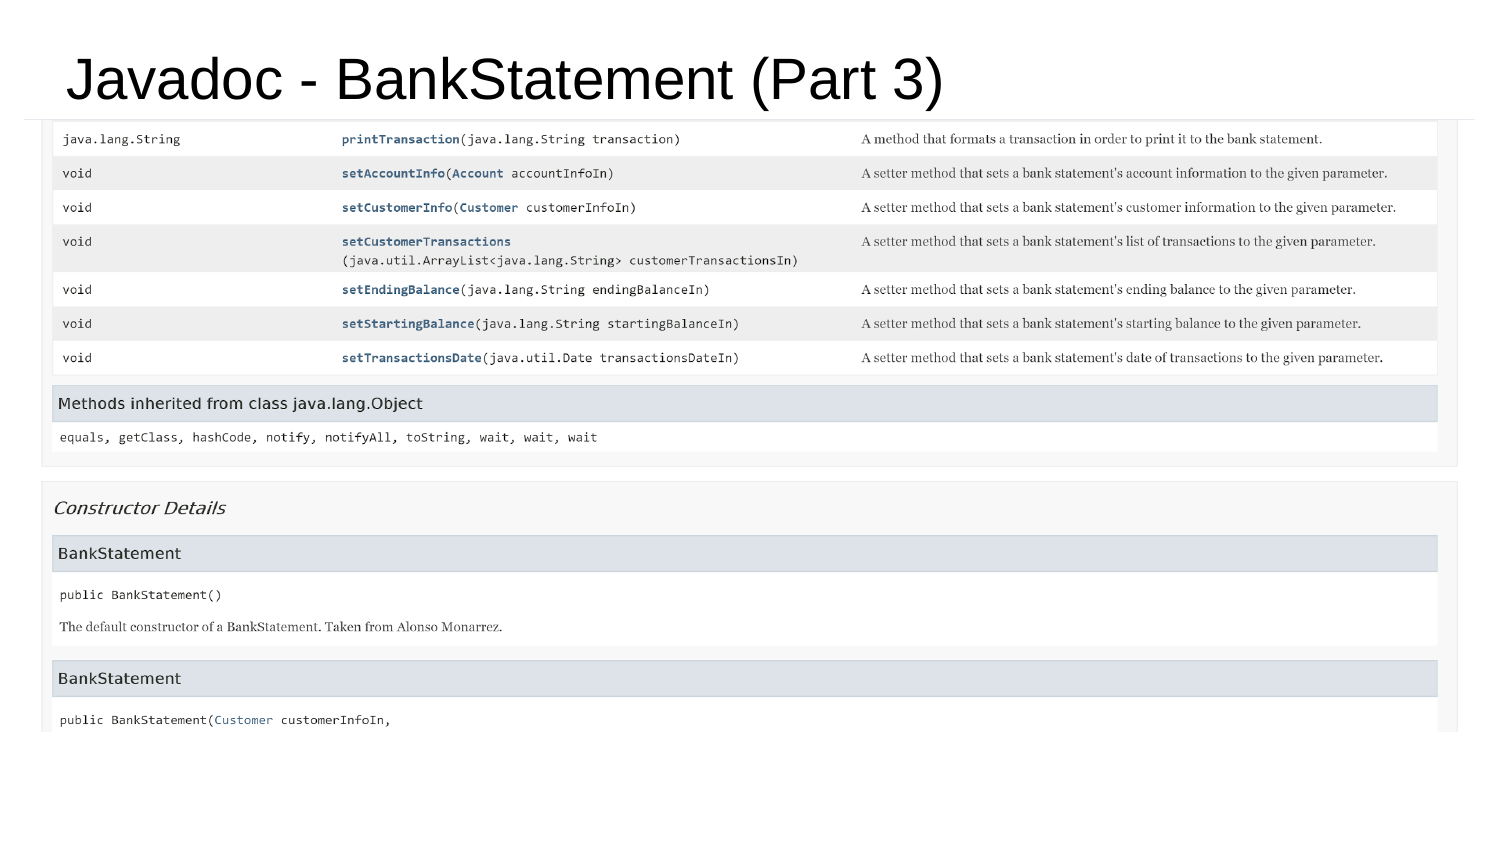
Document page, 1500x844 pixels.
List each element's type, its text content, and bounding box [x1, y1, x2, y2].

picture [24, 119, 1476, 732]
title Javadoc - BankStatement (Part 3) [51, 26, 1449, 118]
